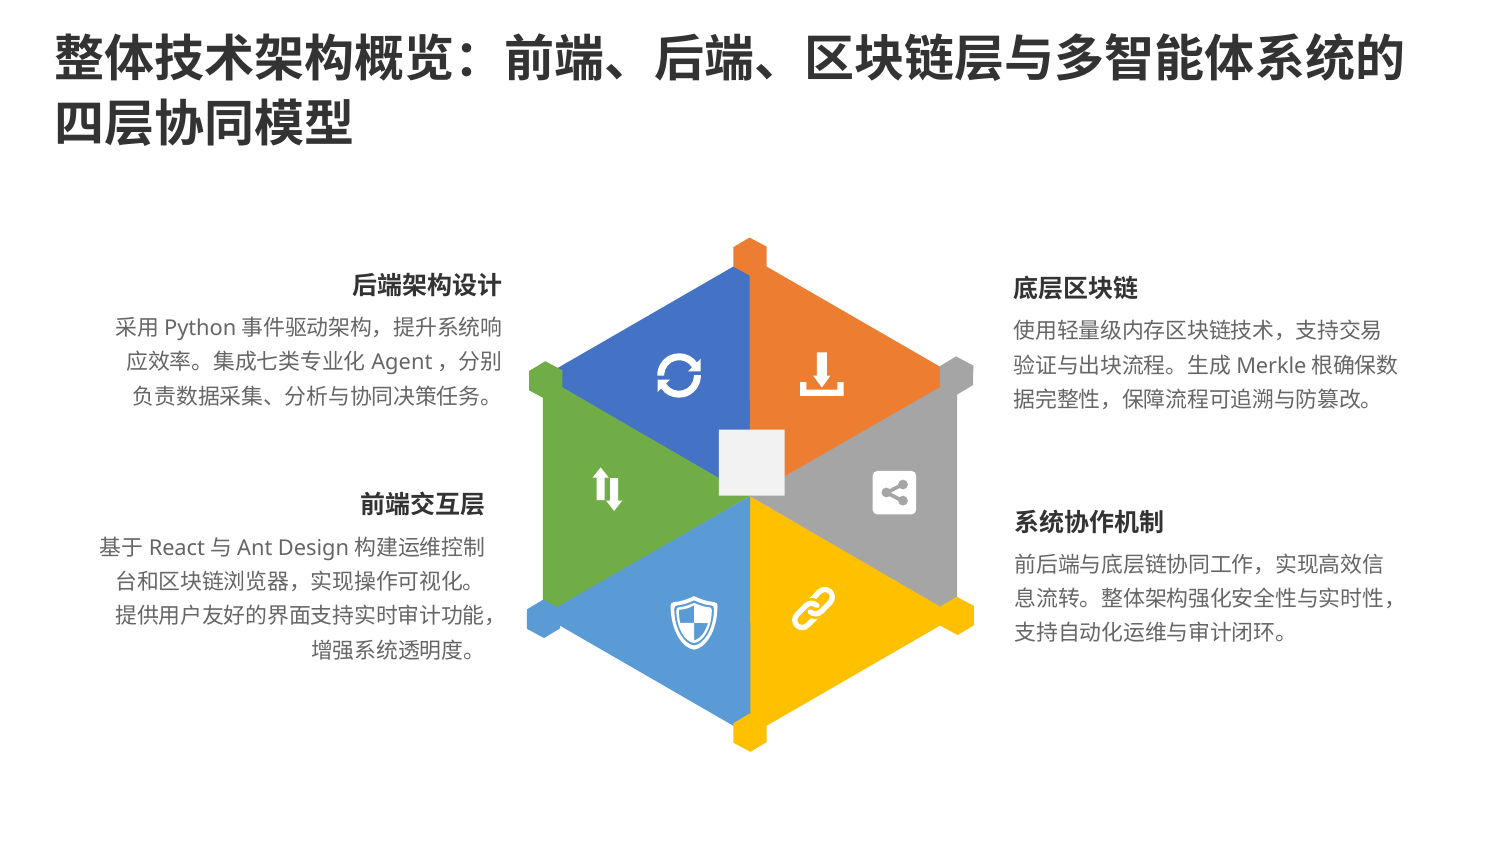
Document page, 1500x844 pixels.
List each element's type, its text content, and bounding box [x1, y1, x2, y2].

text_box [944, 355, 975, 396]
text_box 前后端与底层链协同工作，实现高效信息流转。整体架构强化安全性与实时性，支持自动化运维与审计闭环。 [1014, 538, 1403, 649]
text_box [528, 360, 556, 401]
text_box [525, 598, 556, 640]
text_box [944, 595, 975, 637]
text_box [732, 712, 768, 754]
text_box [732, 236, 768, 277]
text_box 系统协作机制 [1014, 497, 1403, 538]
text_box 后端架构设计 [115, 260, 503, 302]
text_box 使用轻量级内存区块链技术，支持交易验证与出块流程。生成Merkle根确保数据完整性，保障流程可追溯与防篡改。 [1013, 305, 1402, 416]
text_box 前端交互层 [97, 480, 486, 521]
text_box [556, 288, 944, 704]
text_box 采用Python事件驱动架构，提升系统响应效率。集成七类专业化Agent，分别负责数据采集、分析与协同决策任务。 [115, 302, 503, 412]
text_box 基于React与Ant Design构建运维控制台和区块链浏览器，实现操作可视化。提供用户友好的界面支持实时审计功能，增强系统透明度。 [97, 521, 486, 666]
text_box 底层区块链 [1013, 264, 1402, 305]
list 整体技术架构概览：前端、后端、区块链层与多智能体系统的四层协同模型 [39, 41, 1464, 131]
